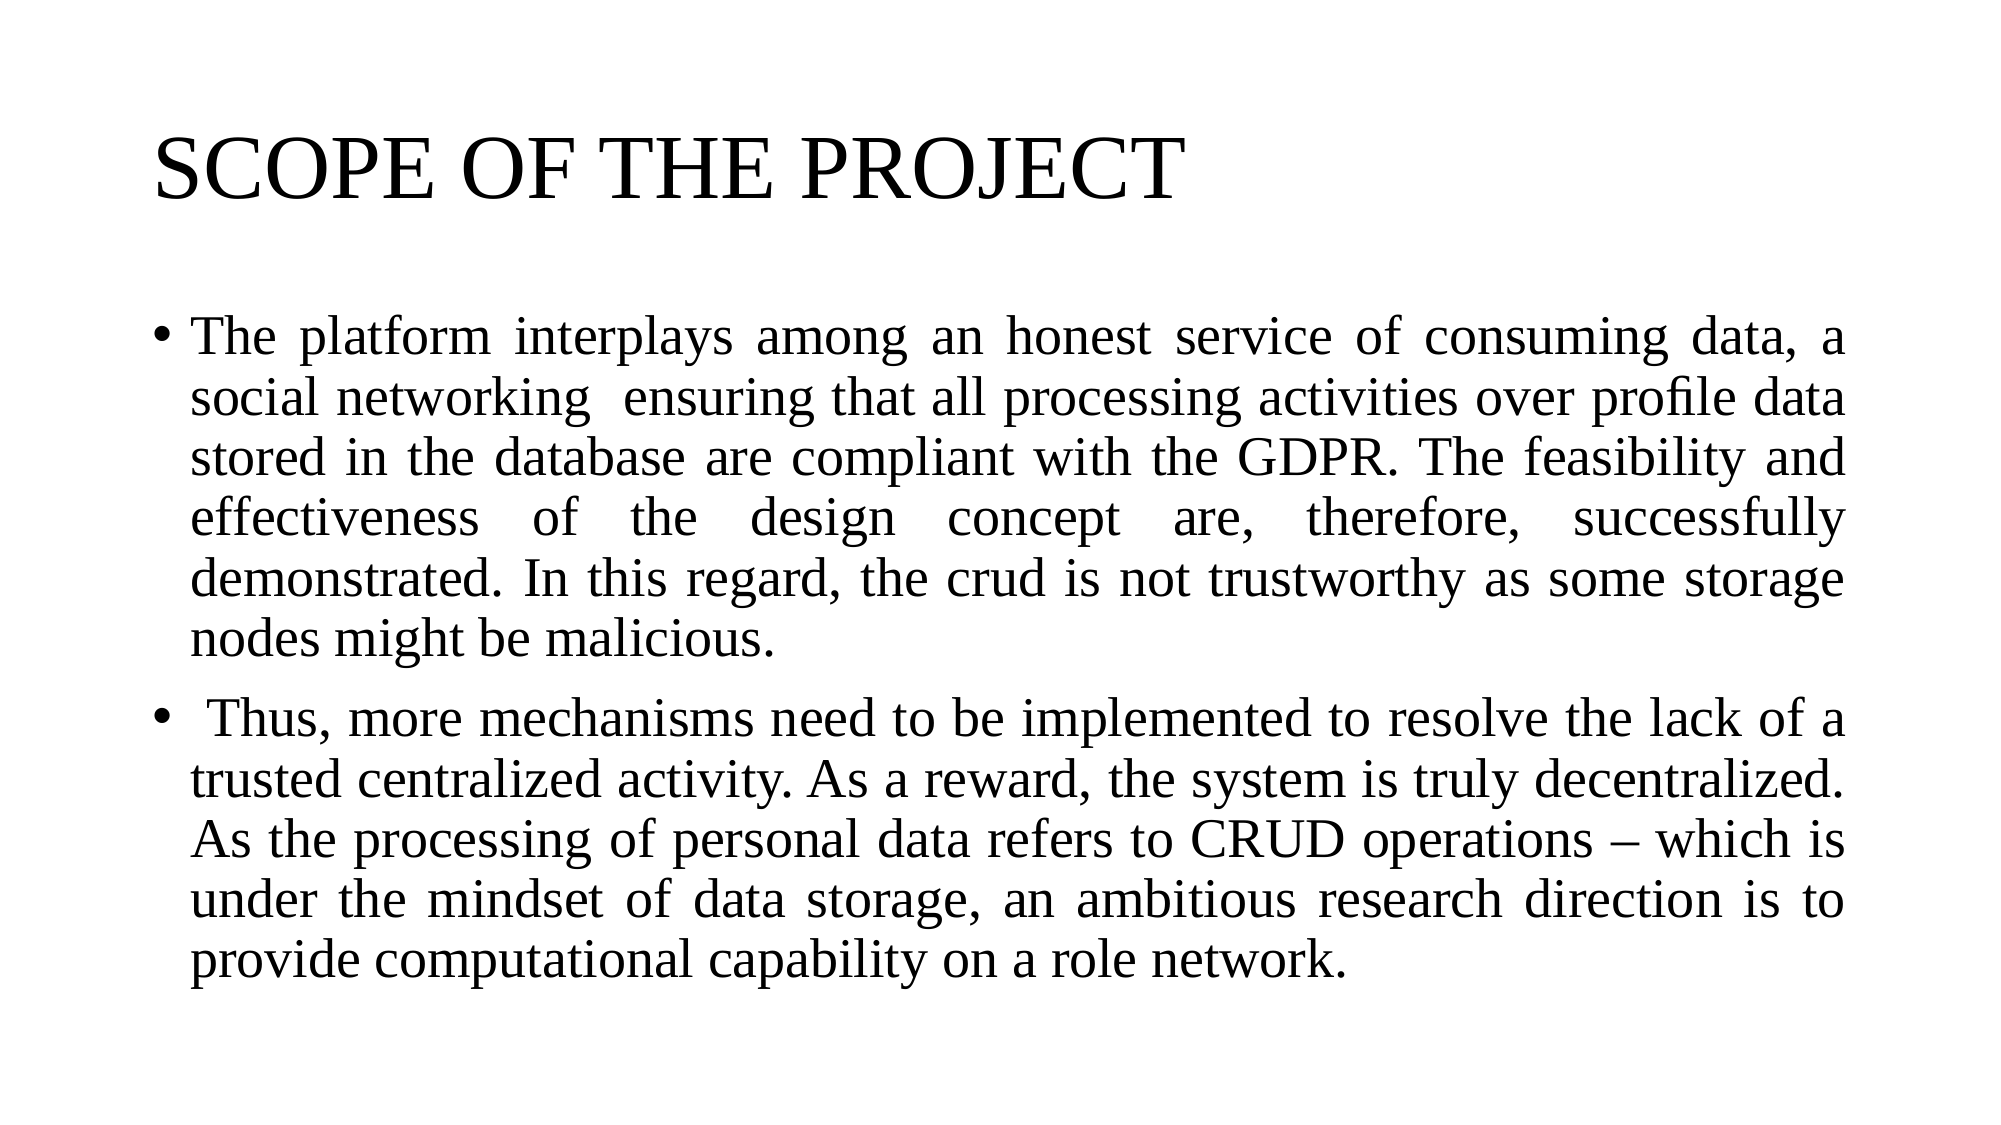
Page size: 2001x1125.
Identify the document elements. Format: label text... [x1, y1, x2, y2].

text_box SCOPE OF THE PROJECT [137, 59, 1863, 278]
text_box The platform interplays among an honest service of consuming data, a social networking ensuring that all processing activities over proﬁle data stored in the database are compliant with the GDPR. The feasibility and effectiveness of the design concept are, therefore, successfully demonstrated. In this regard, the crud is not trustworthy as some storage nodes might be malicious. Thus, more mechanisms need to be implemented to resolve the lack of a trusted centralized activity. As a reward, the system is truly decentralized. As the processing of personal data refers to CRUD operations – which is under the mindset of data storage, an ambitious research direction is to provide computational capability on a role network. [137, 299, 1863, 1014]
